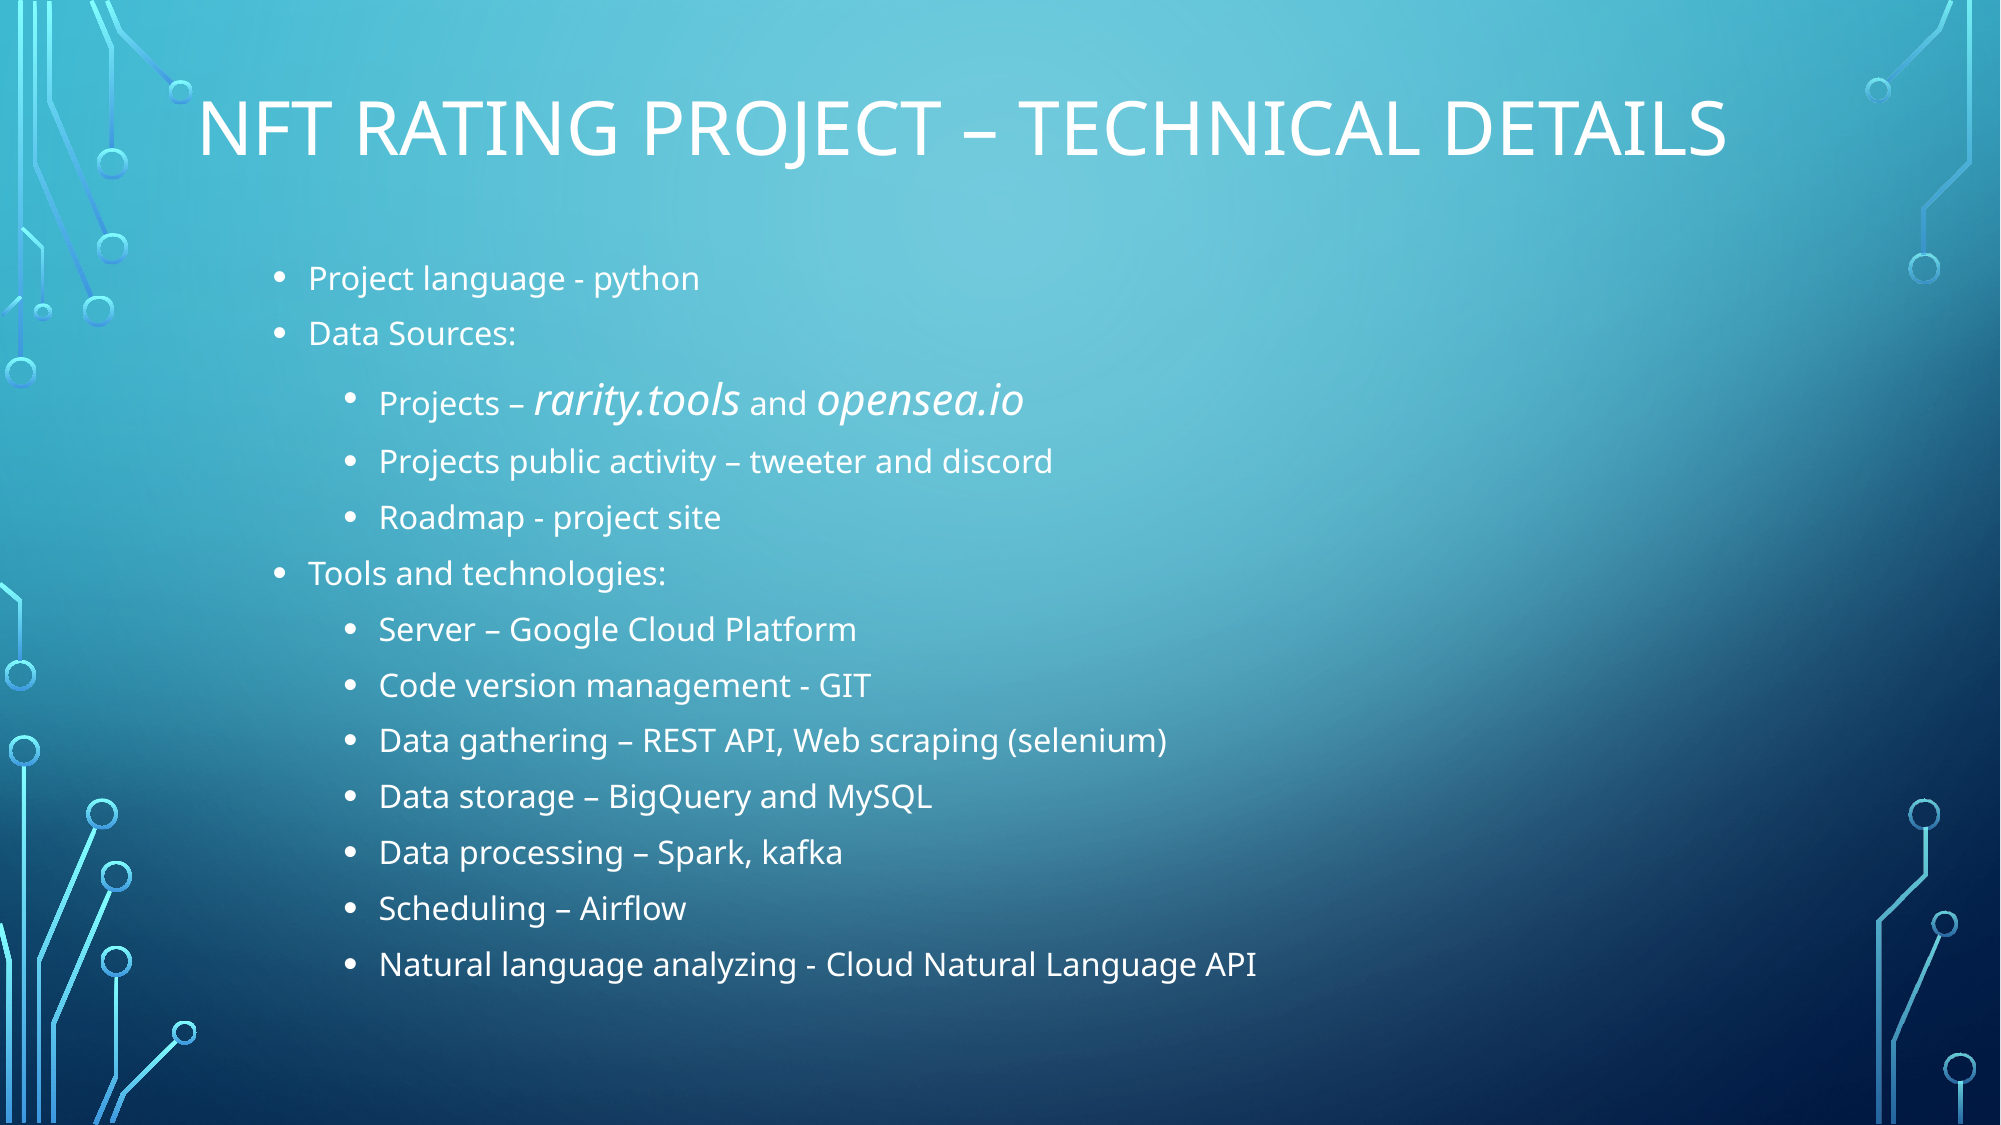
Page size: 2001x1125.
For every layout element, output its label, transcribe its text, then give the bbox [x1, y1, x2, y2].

list Project language - python Data Sources: Projects – rarity.tools and opensea.io Projects public activity – tweeter and discord Roadmap - project site Tools and technologies: Server – Google Cloud Platform Code version management - GIT Data gathering – REST API, Web scraping (selenium) Data storage – BigQuery and MySQL Data processing – Spark, kafka Scheduling – Airflow Natural language analyzing - Cloud Natural Language API [187, 242, 1813, 993]
title NFT Rating project – technical details [113, 38, 1813, 224]
